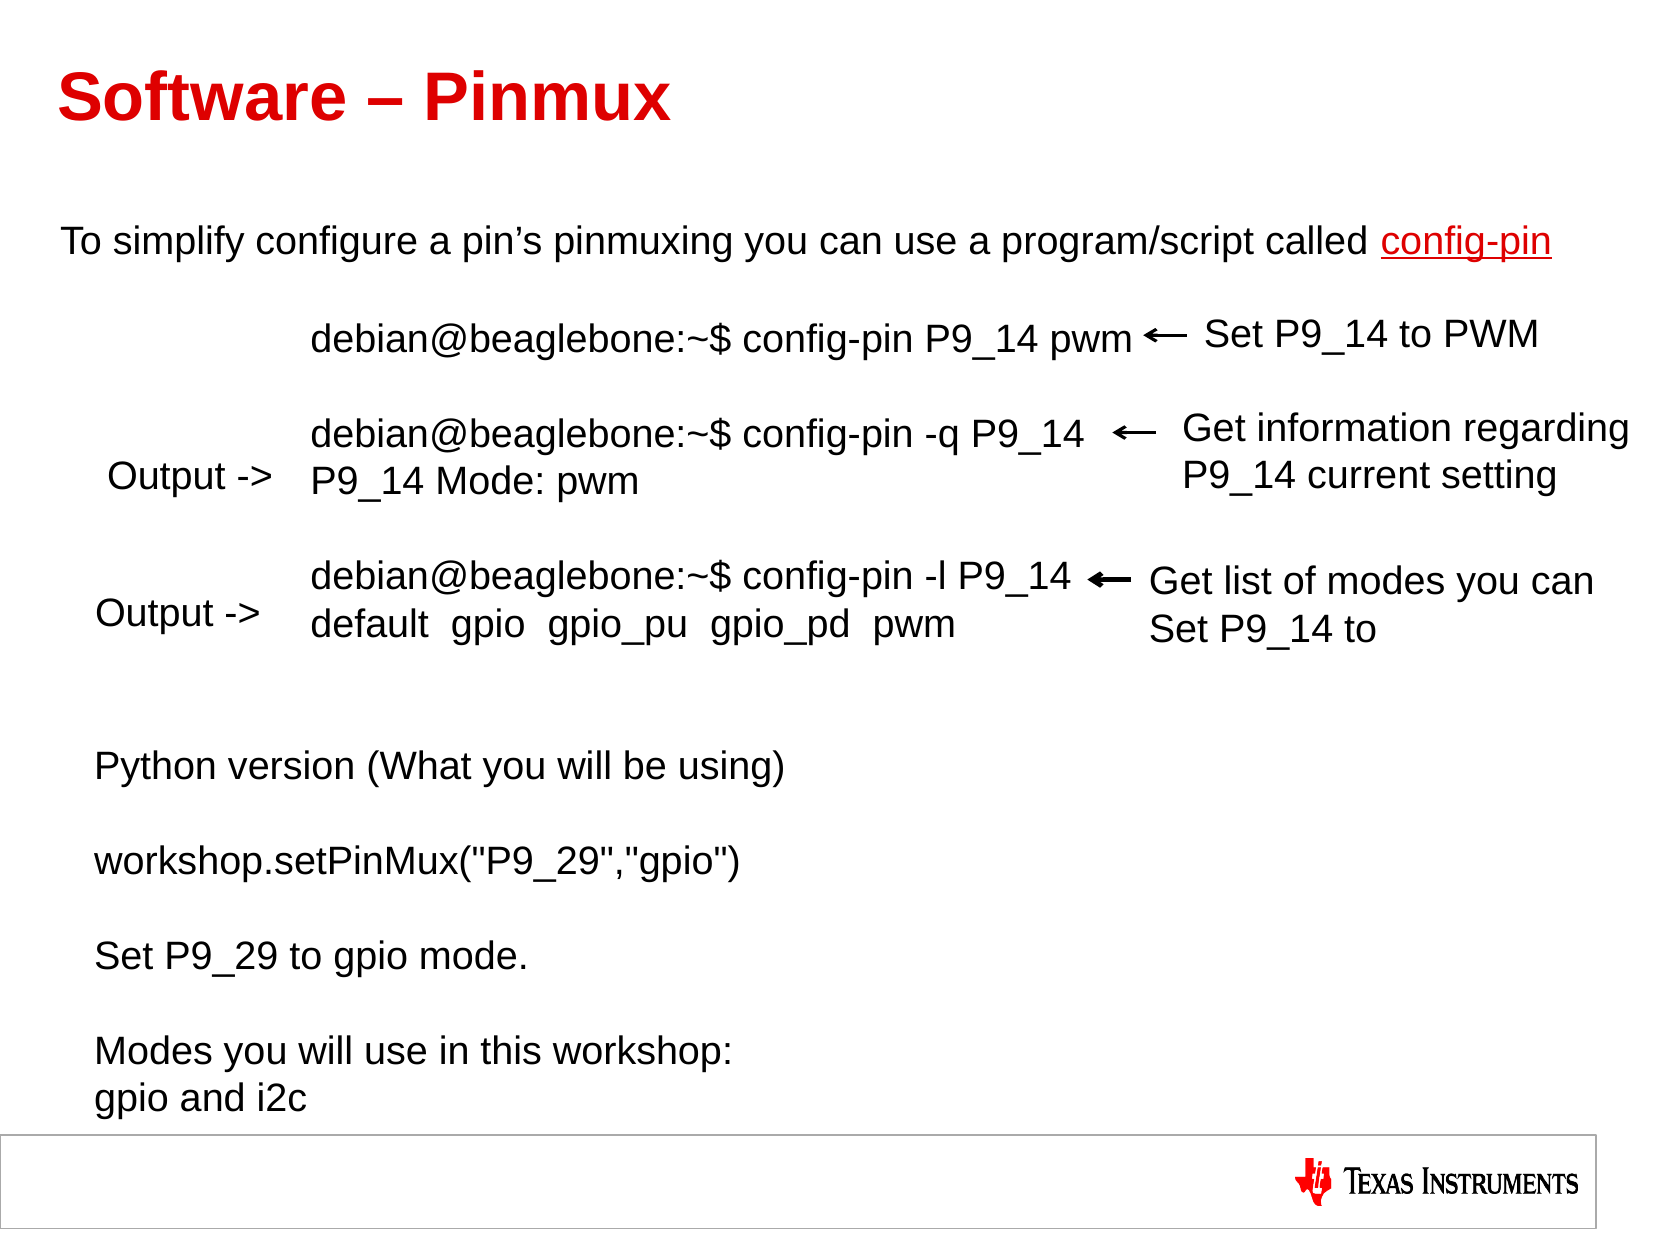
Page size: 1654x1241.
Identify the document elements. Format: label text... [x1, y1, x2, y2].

text_box Set P9_14 to PWM [1189, 301, 1555, 364]
text_box Get information regarding P9_14 current setting [1167, 394, 1646, 504]
picture [1295, 1158, 1578, 1206]
text_box Get list of modes you can Set P9_14 to [1134, 548, 1611, 658]
title Software – Pinmux [41, 25, 1614, 174]
text_box Output -> [92, 442, 288, 505]
text_box To simplify configure a pin’s pinmuxing you can use a program/script called config-pin [45, 207, 1568, 270]
text_box Output -> [80, 579, 277, 642]
text_box debian@beaglebone:~$ config-pin P9_14 pwm debian@beaglebone:~$ config-pin -q P9_14 P9_14 Mode: pwm debian@beaglebone:~$ config-pin -l P9_14 default gpio gpio_pu gpio_pd pwm [295, 305, 1150, 653]
text_box Python version (What you will be using) workshop.setPinMux("P9_29","gpio") Set P9_29 to gpio mode. Modes you will use in this workshop: gpio and i2c [79, 732, 802, 1128]
